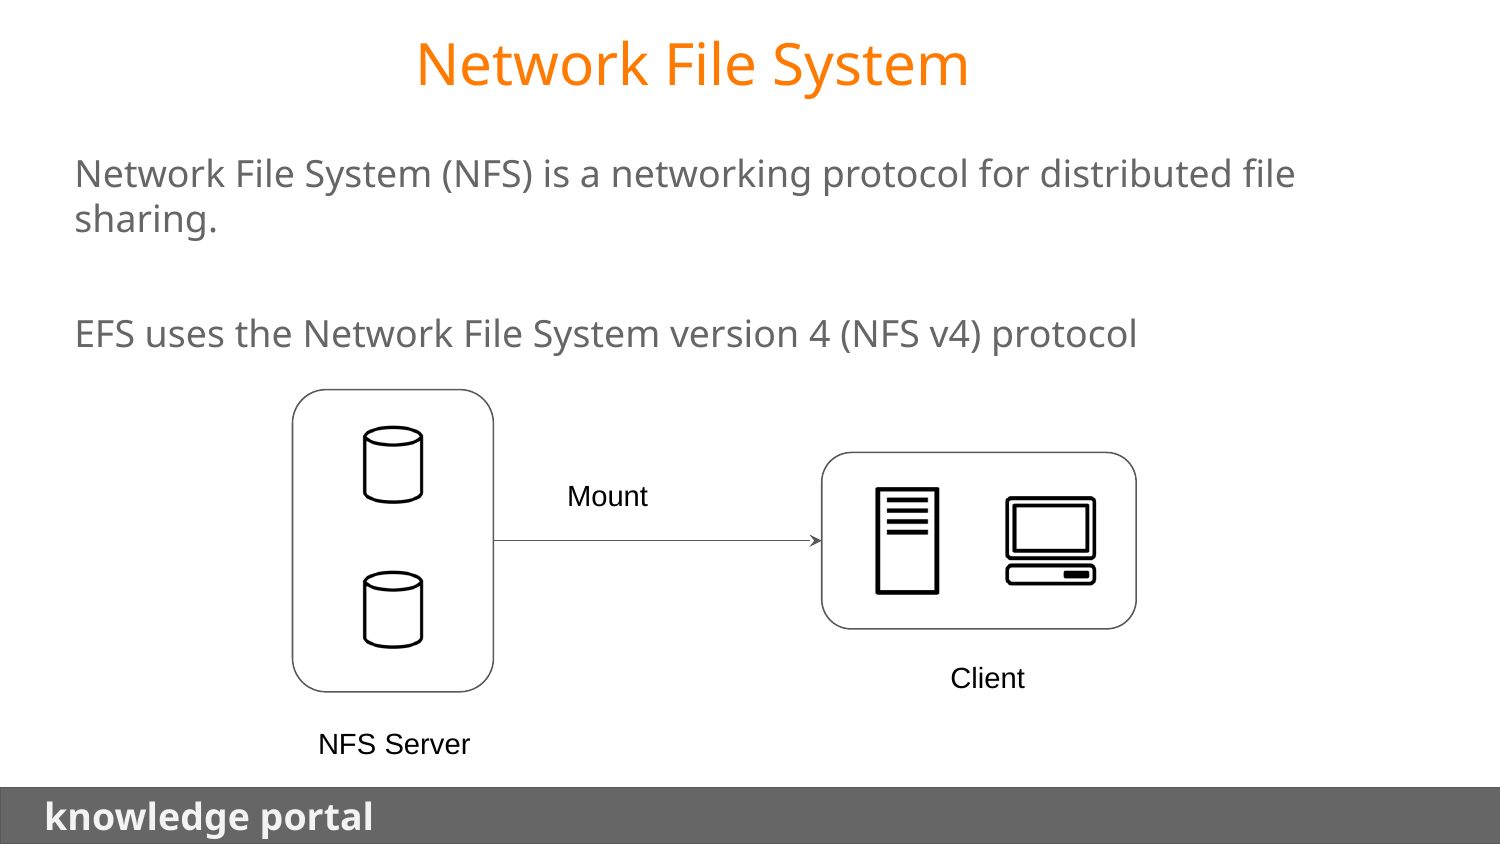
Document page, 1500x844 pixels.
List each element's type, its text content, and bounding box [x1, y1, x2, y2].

text_box Mount [552, 462, 770, 528]
text_box Network File System (NFS) is a networking protocol for distributed file sharing. EFS uses the Network File System version 4 (NFS v4) protocol [59, 135, 1370, 257]
picture [351, 568, 435, 651]
text_box [821, 452, 1137, 629]
text_box knowledge portal [0, 787, 1500, 844]
text_box [292, 389, 494, 692]
text_box NFS Server [303, 710, 531, 776]
picture [849, 483, 965, 599]
text_box Client [935, 644, 1077, 710]
picture [351, 423, 435, 507]
picture [1002, 492, 1100, 590]
subtitle Network File System [0, 12, 1400, 143]
